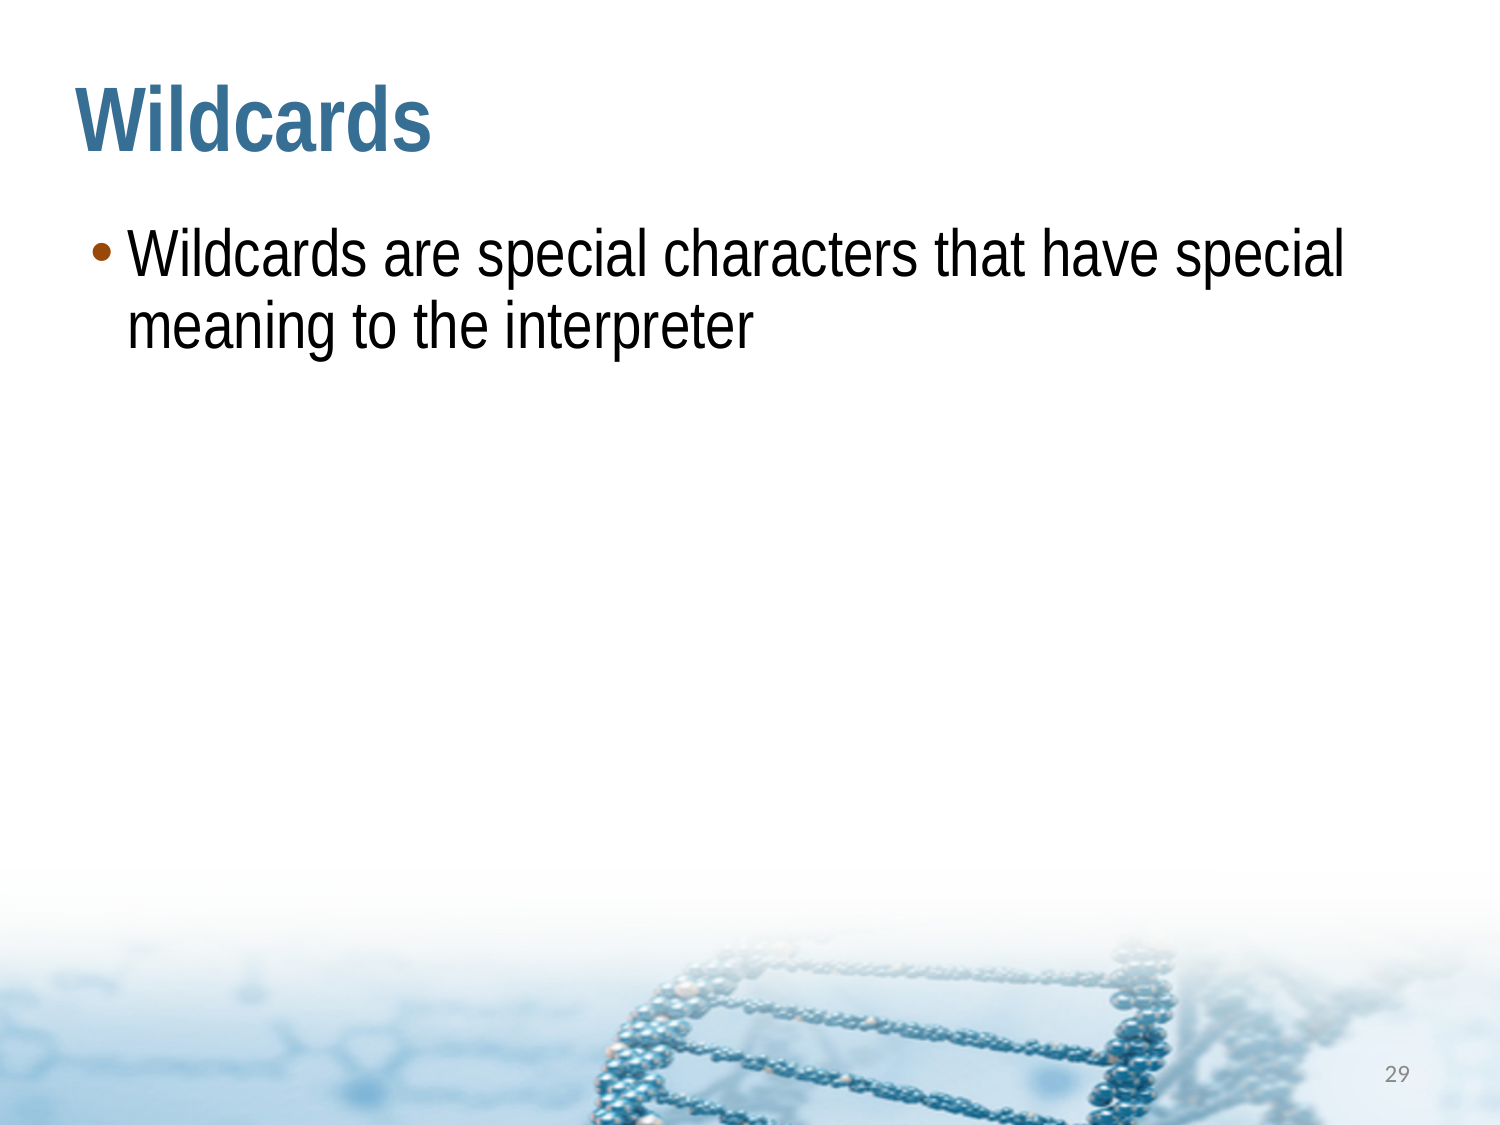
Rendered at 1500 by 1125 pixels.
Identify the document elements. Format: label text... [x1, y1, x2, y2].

list Wildcards are special characters that have special meaning to the interpreter [75, 211, 1425, 998]
title Wildcards [60, 20, 1455, 209]
slide_number 29 [1074, 1042, 1425, 1103]
picture [0, 862, 1500, 1125]
